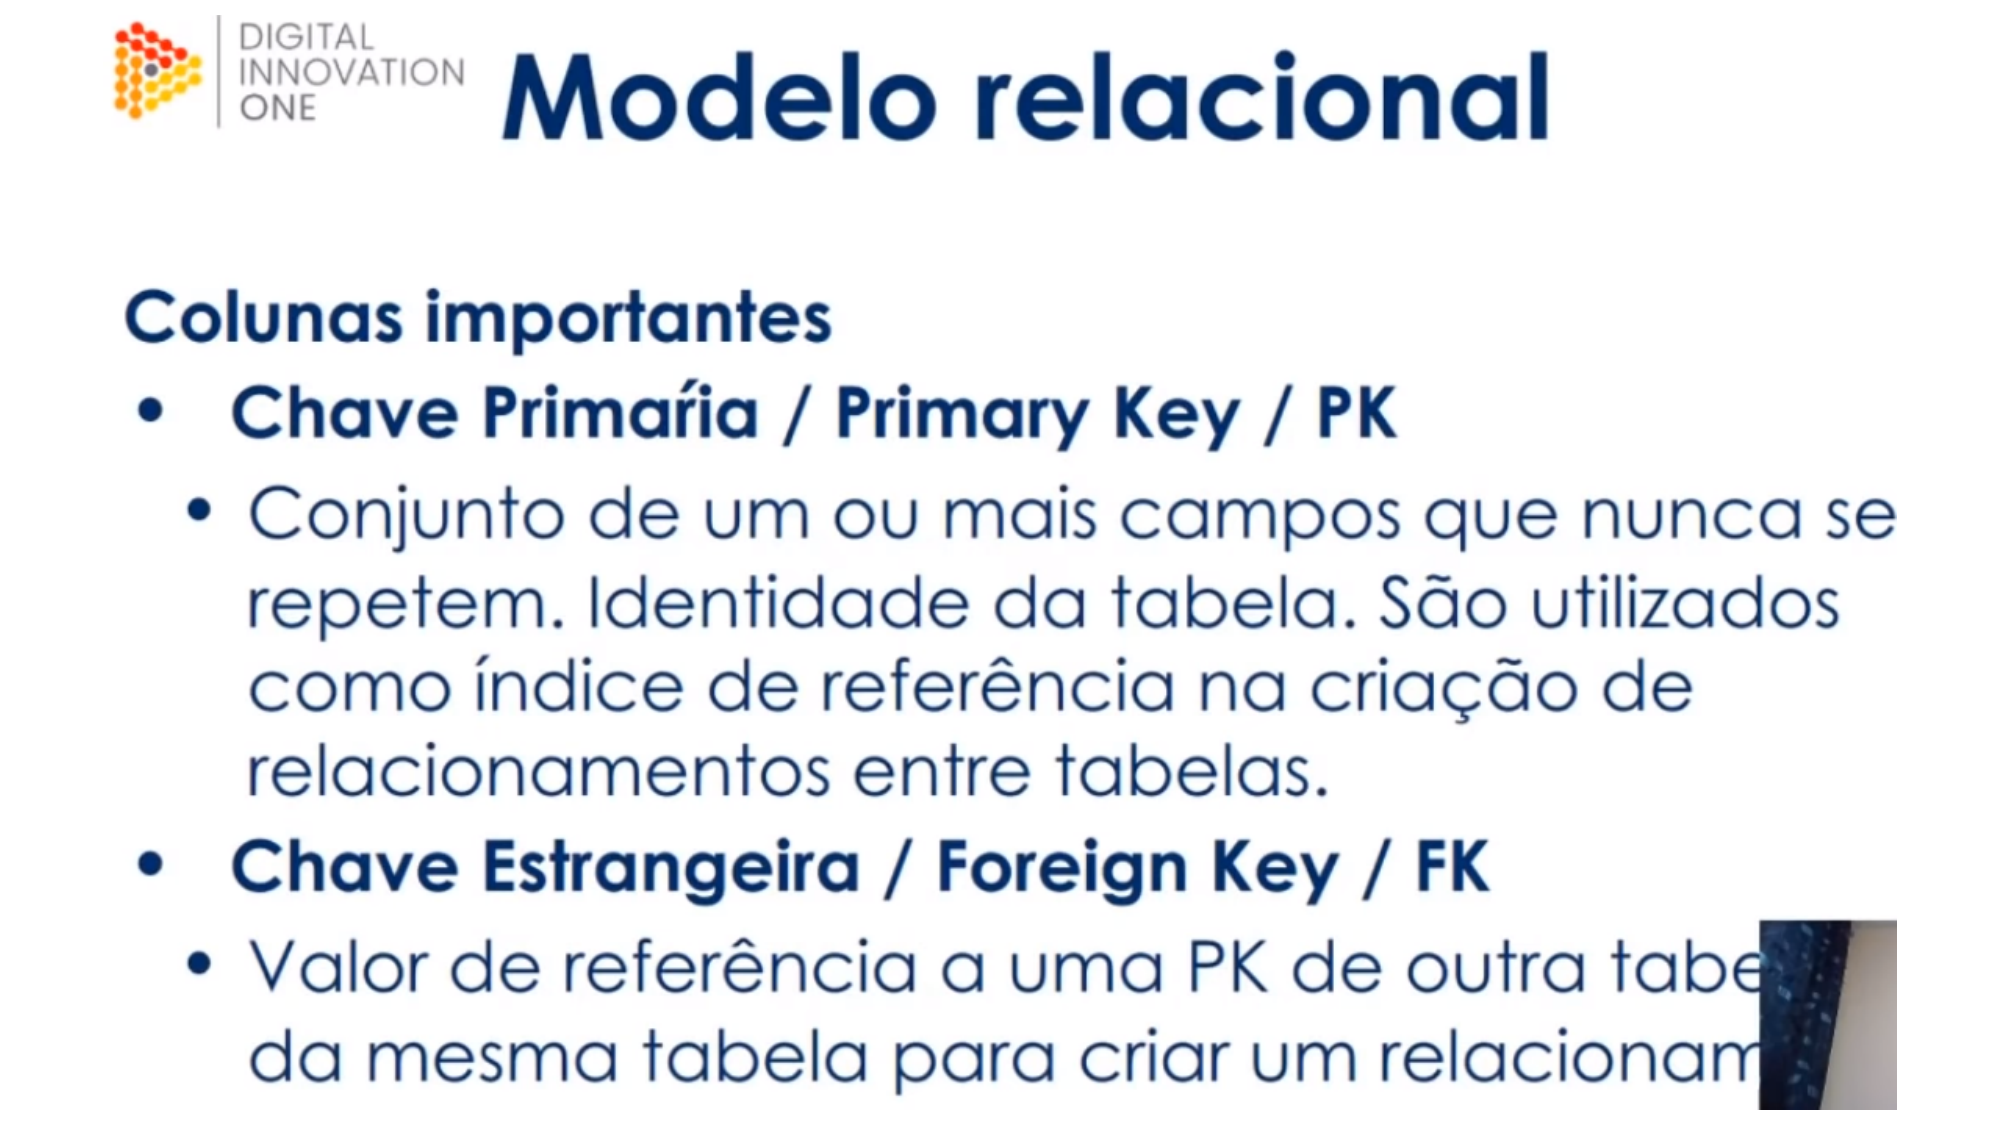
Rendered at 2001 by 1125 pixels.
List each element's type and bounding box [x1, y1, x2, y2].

picture [103, 15, 1897, 1110]
